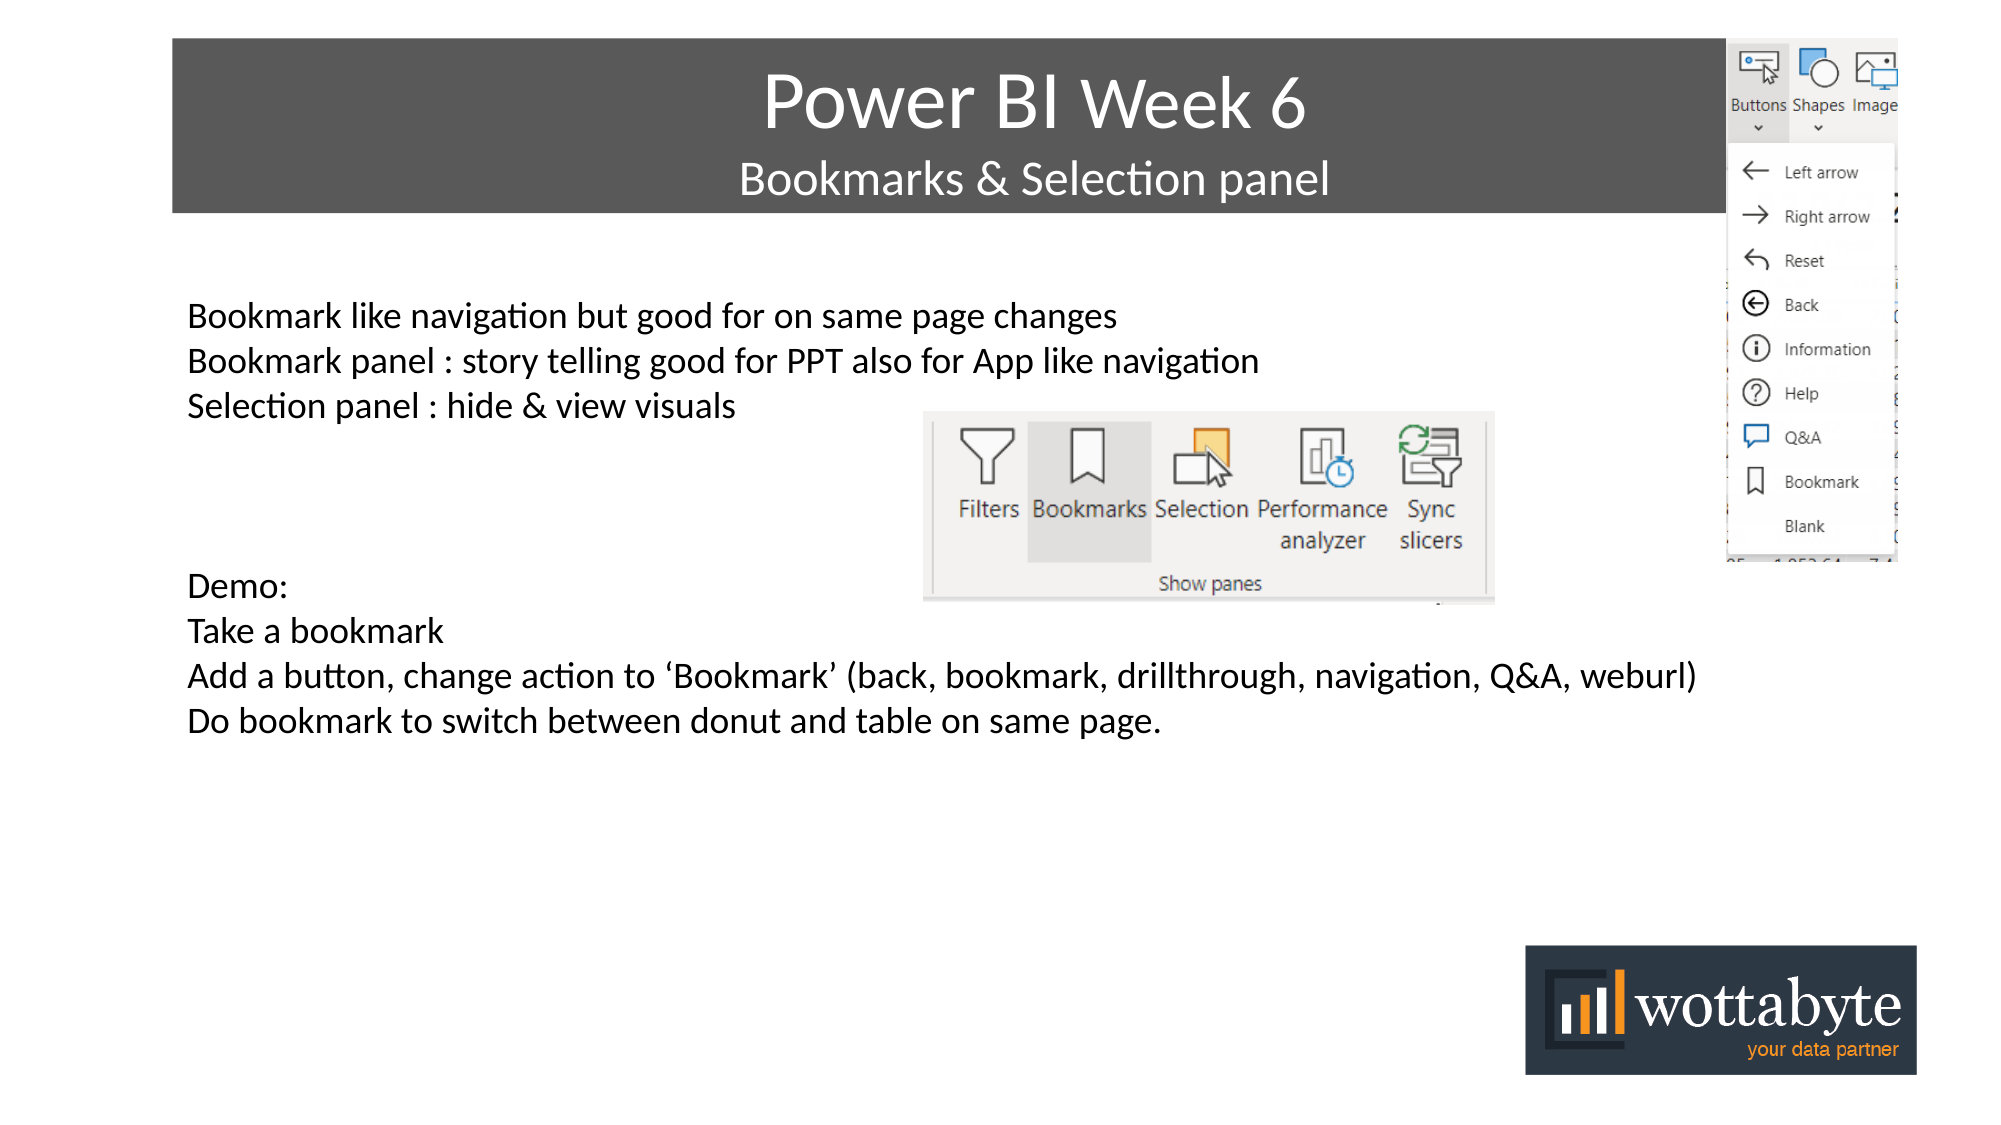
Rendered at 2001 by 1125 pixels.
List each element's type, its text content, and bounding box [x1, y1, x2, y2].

text_box Power BI Week 6 Bookmarks & Selection panel [172, 38, 1726, 214]
picture [1525, 945, 1917, 1075]
text_box Bookmark like navigation but good for on same page changes Bookmark panel : story telling good for PPT also for App like navigation Selection panel : hide & view visuals Demo: Take a bookmark Add a button, change action to ‘Bookmark’ (back, bookmark, drillthrough, navigation, Q&A, weburl) Do bookmark to switch between donut and table on same page. [172, 283, 1844, 794]
picture [1726, 38, 1898, 562]
picture [923, 411, 1495, 605]
